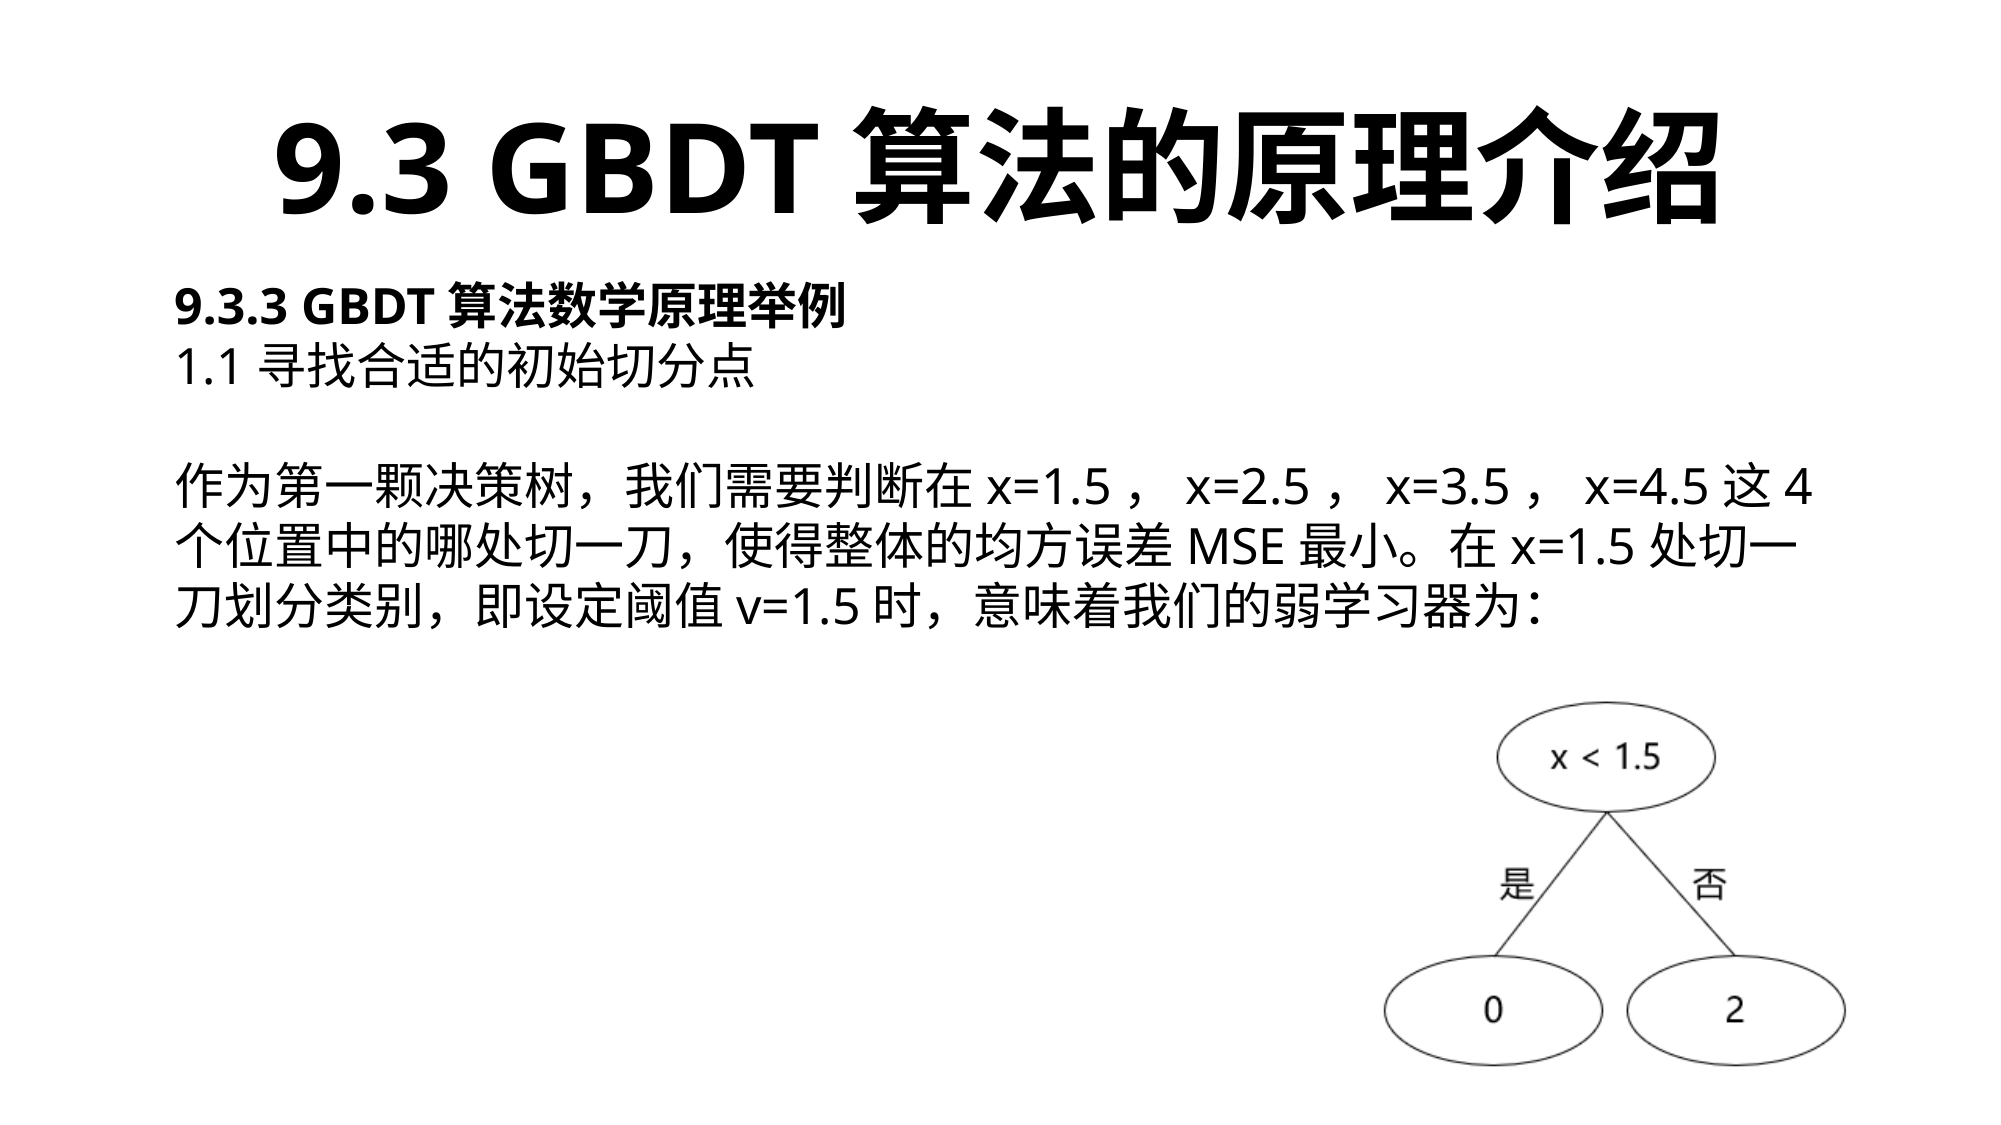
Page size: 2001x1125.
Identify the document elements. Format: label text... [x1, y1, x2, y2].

text_box 9.3 GBDT算法的原理介绍 [259, 81, 1741, 247]
picture [1342, 680, 1879, 1093]
